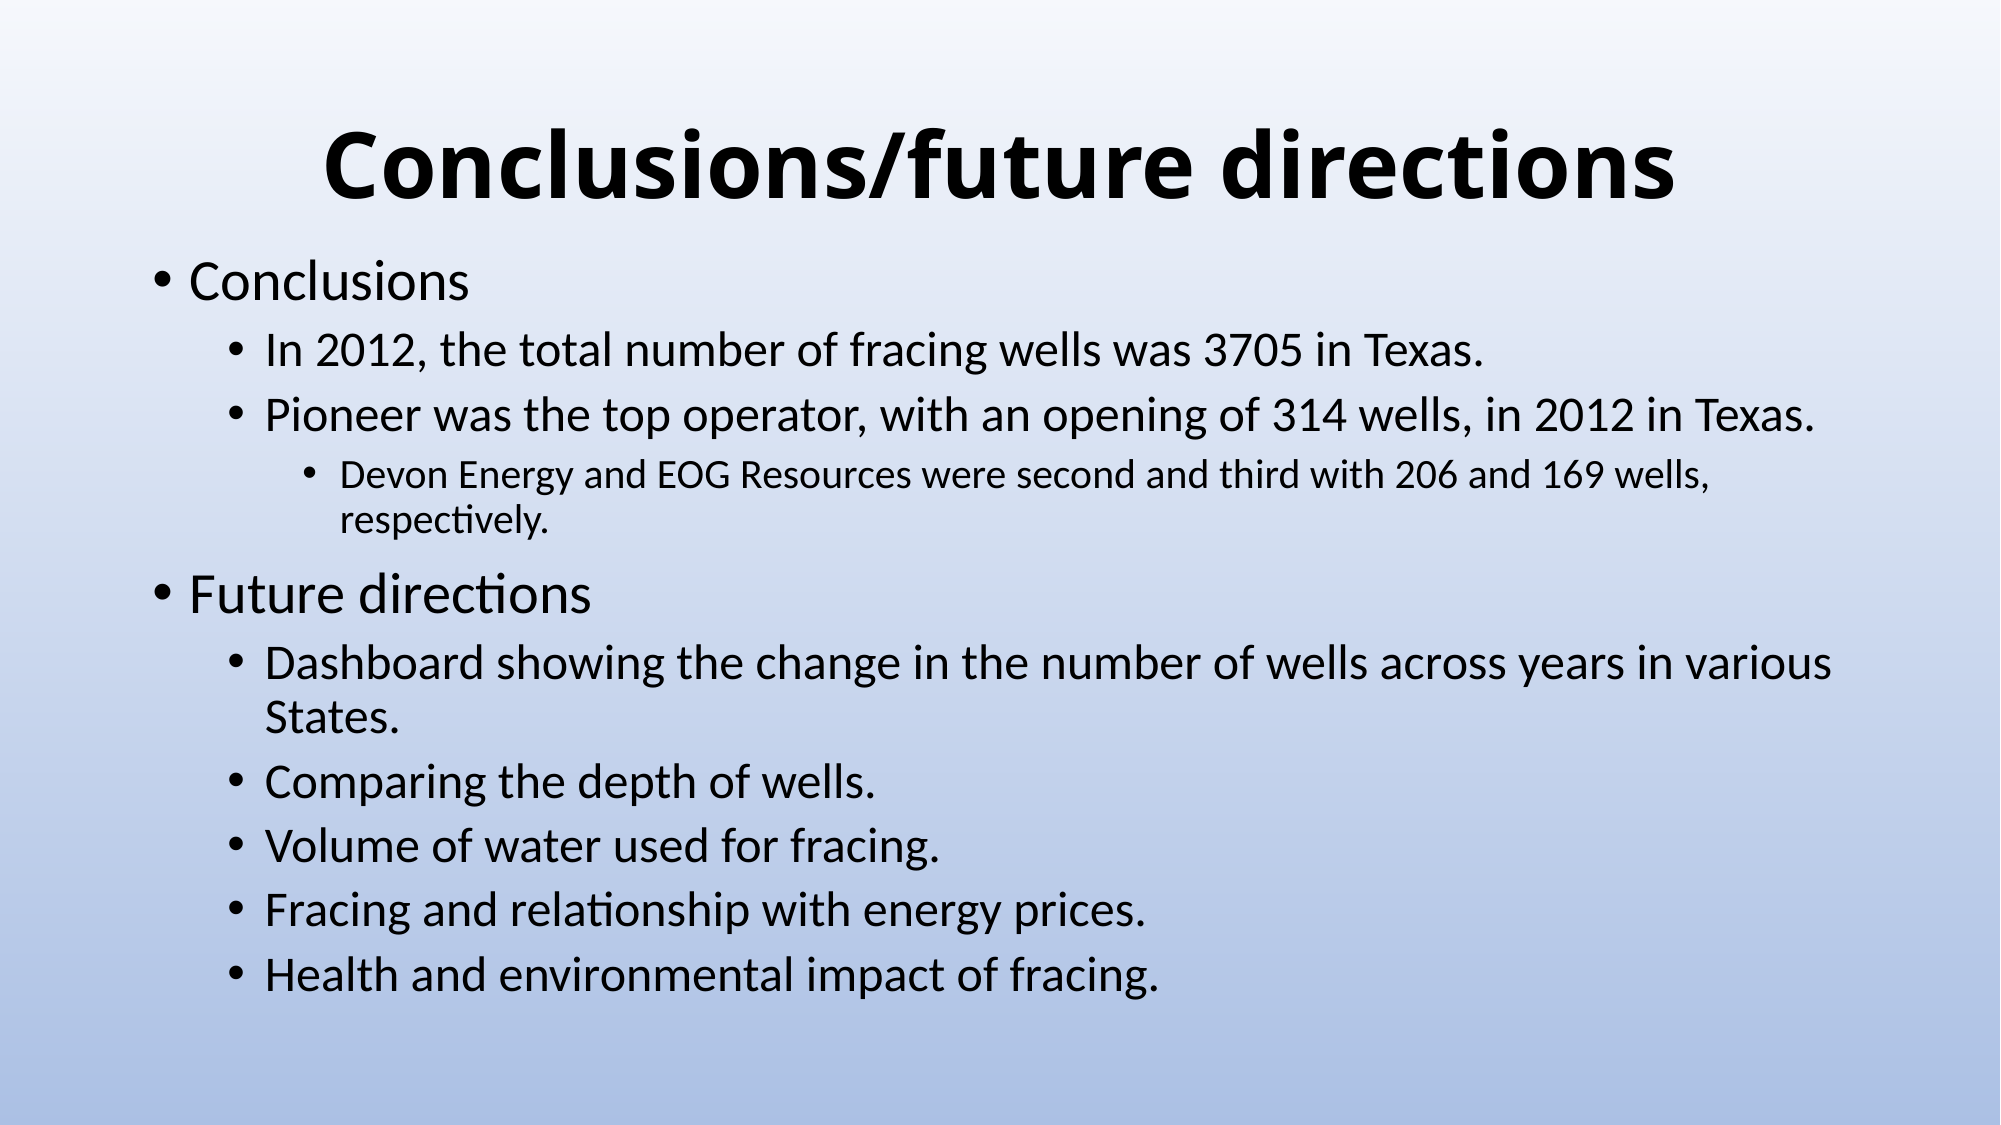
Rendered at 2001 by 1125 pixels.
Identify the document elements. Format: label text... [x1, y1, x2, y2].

list Conclusions In 2012, the total number of fracing wells was 3705 in Texas. Pioneer was the top operator, with an opening of 314 wells, in 2012 in Texas. Devon Energy and EOG Resources were second and third with 206 and 169 wells, respectively. Future directions Dashboard showing the change in the number of wells across years in various States. Comparing the depth of wells. Volume of water used for fracing. Fracing and relationship with energy prices. Health and environmental impact of fracing. [137, 243, 1863, 1014]
title Conclusions/future directions [137, 59, 1863, 243]
